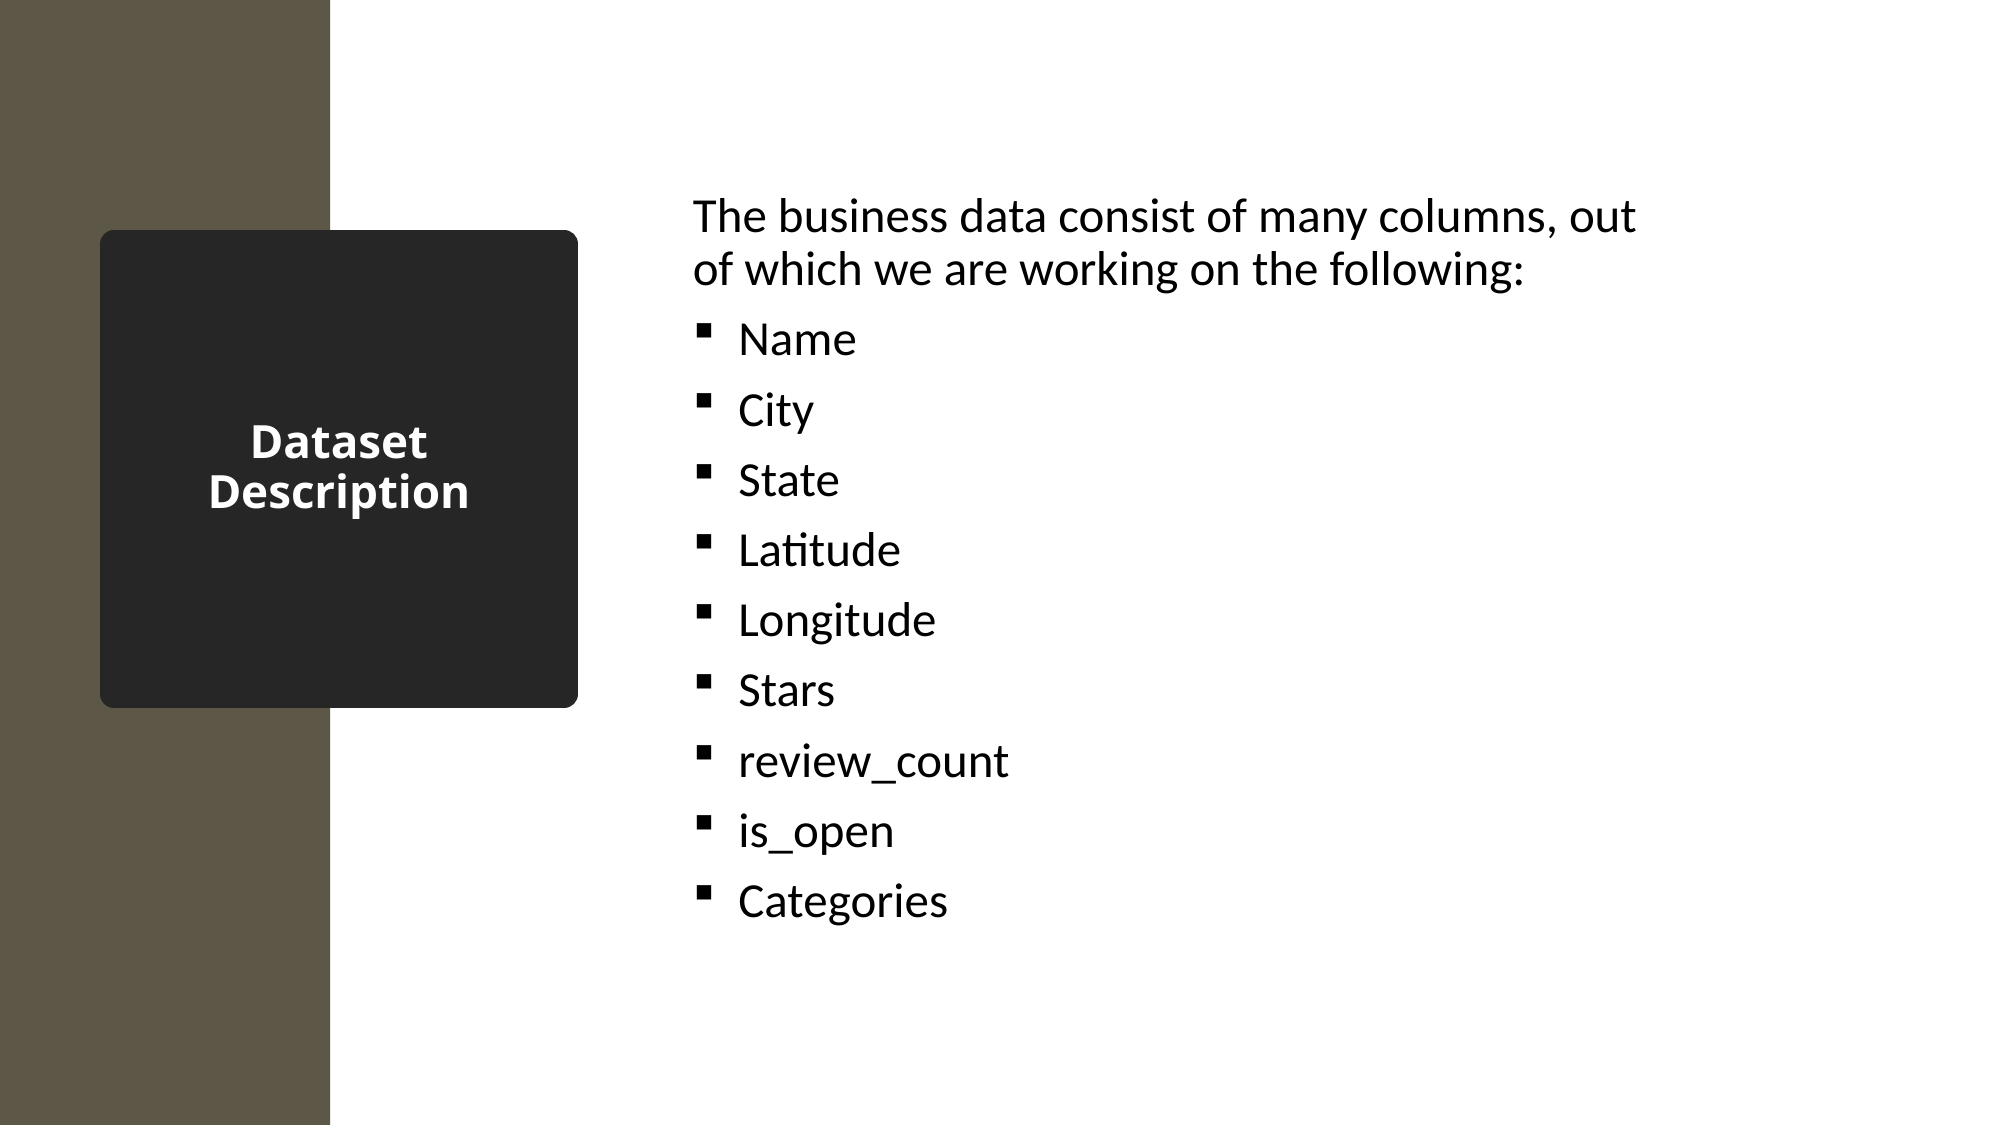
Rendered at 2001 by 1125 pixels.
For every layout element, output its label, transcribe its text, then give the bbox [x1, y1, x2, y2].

title Dataset Description [113, 243, 564, 694]
list The business data consist of many columns, out of which we are working on the following: Name City State Latitude Longitude Stars review_count is_open Categories [677, 183, 1680, 942]
text_box [0, 0, 331, 1125]
text_box [662, 801, 1842, 1014]
